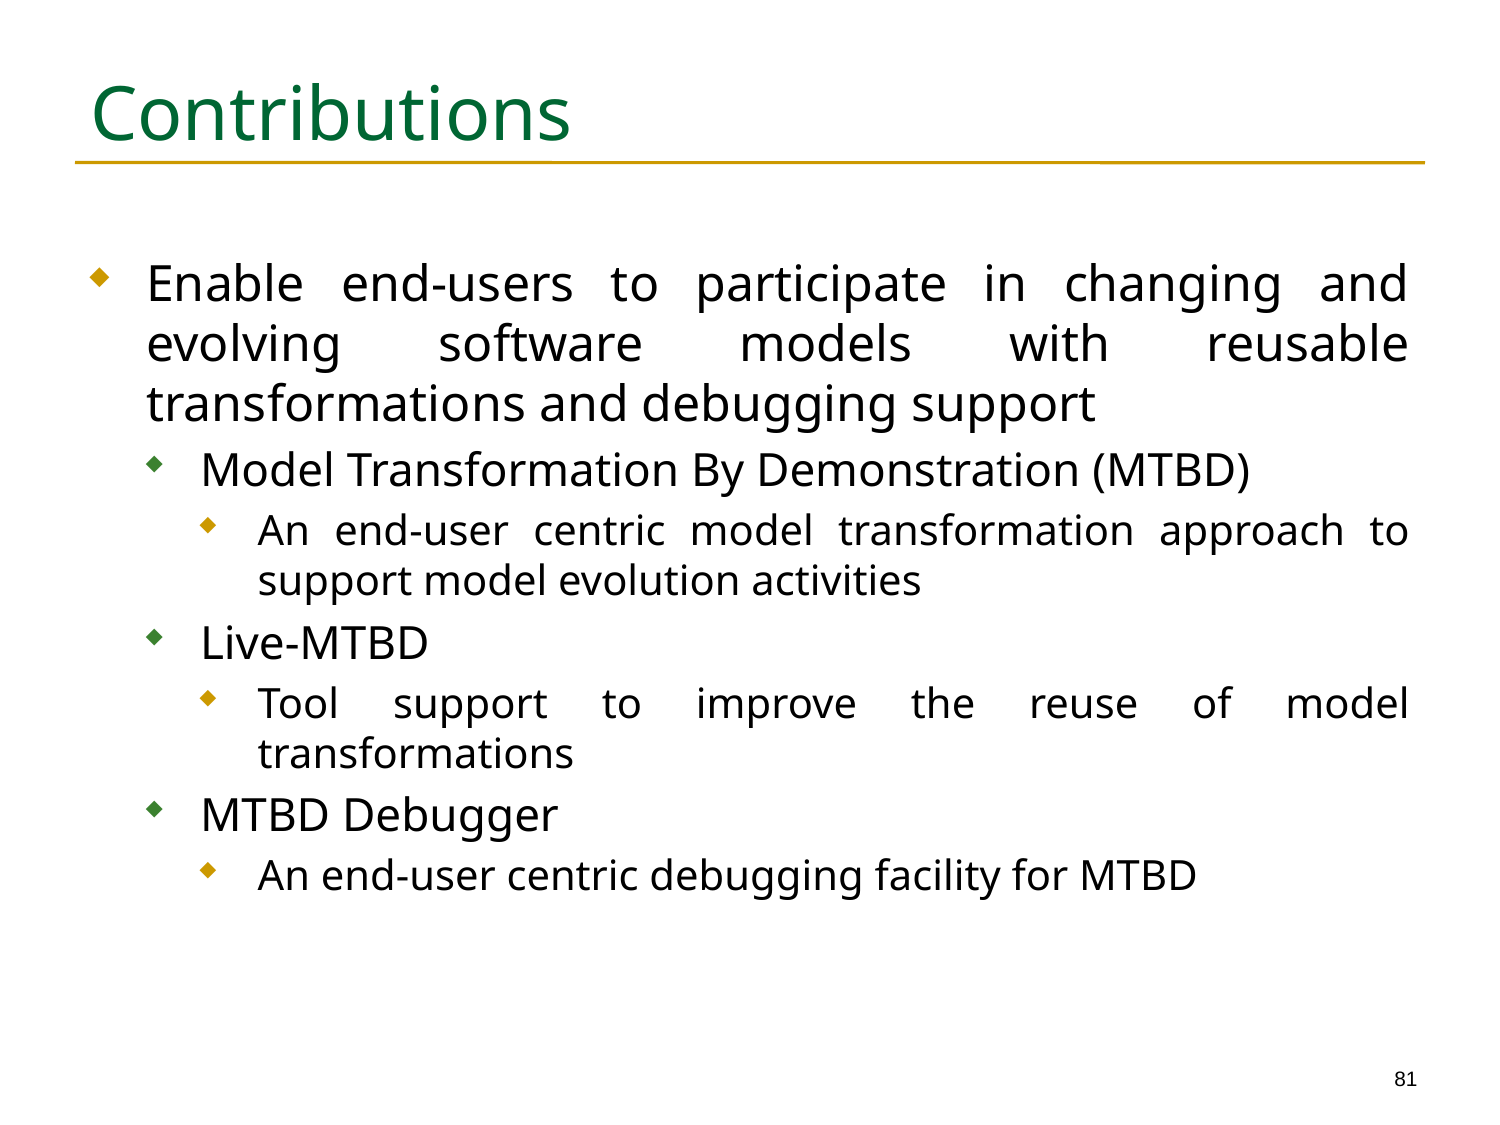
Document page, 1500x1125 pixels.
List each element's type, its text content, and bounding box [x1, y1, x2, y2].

title Contributions [74, 32, 1426, 163]
list Enable end-users to participate in changing and evolving software models with reusable transformations and debugging support Model Transformation By Demonstration (MTBD) An end-user centric model transformation approach to support model evolution activities Live-MTBD Tool support to improve the reuse of model transformations MTBD Debugger An end-user centric debugging facility for MTBD [74, 243, 1426, 1038]
slide_number 81 [1379, 1048, 1442, 1099]
